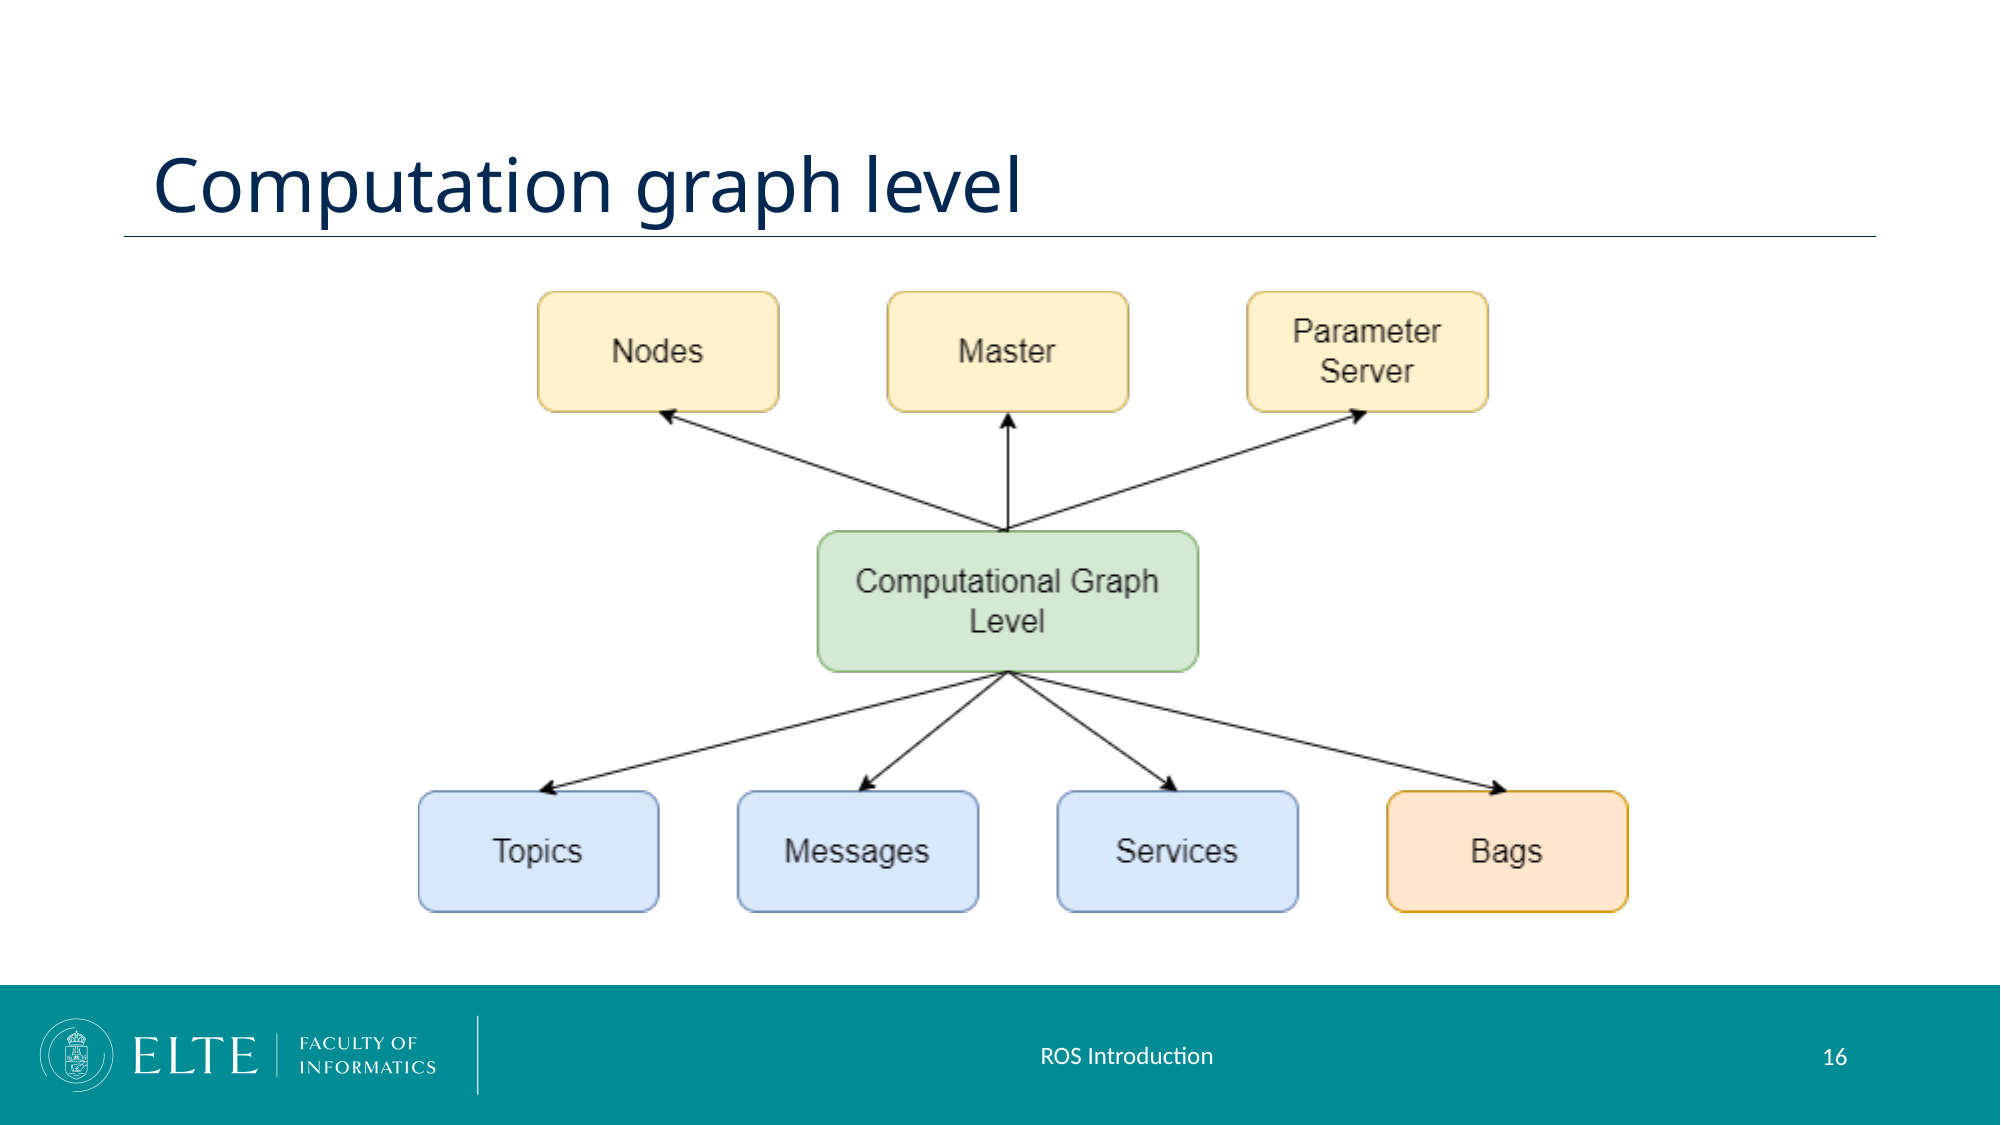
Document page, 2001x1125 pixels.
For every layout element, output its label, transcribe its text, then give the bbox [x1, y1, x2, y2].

slide_number 16 [1563, 1026, 1863, 1085]
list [418, 291, 1629, 913]
picture [0, 985, 2000, 1125]
footer ROS Introduction [789, 1024, 1465, 1085]
title Computation graph level [137, 59, 1863, 237]
